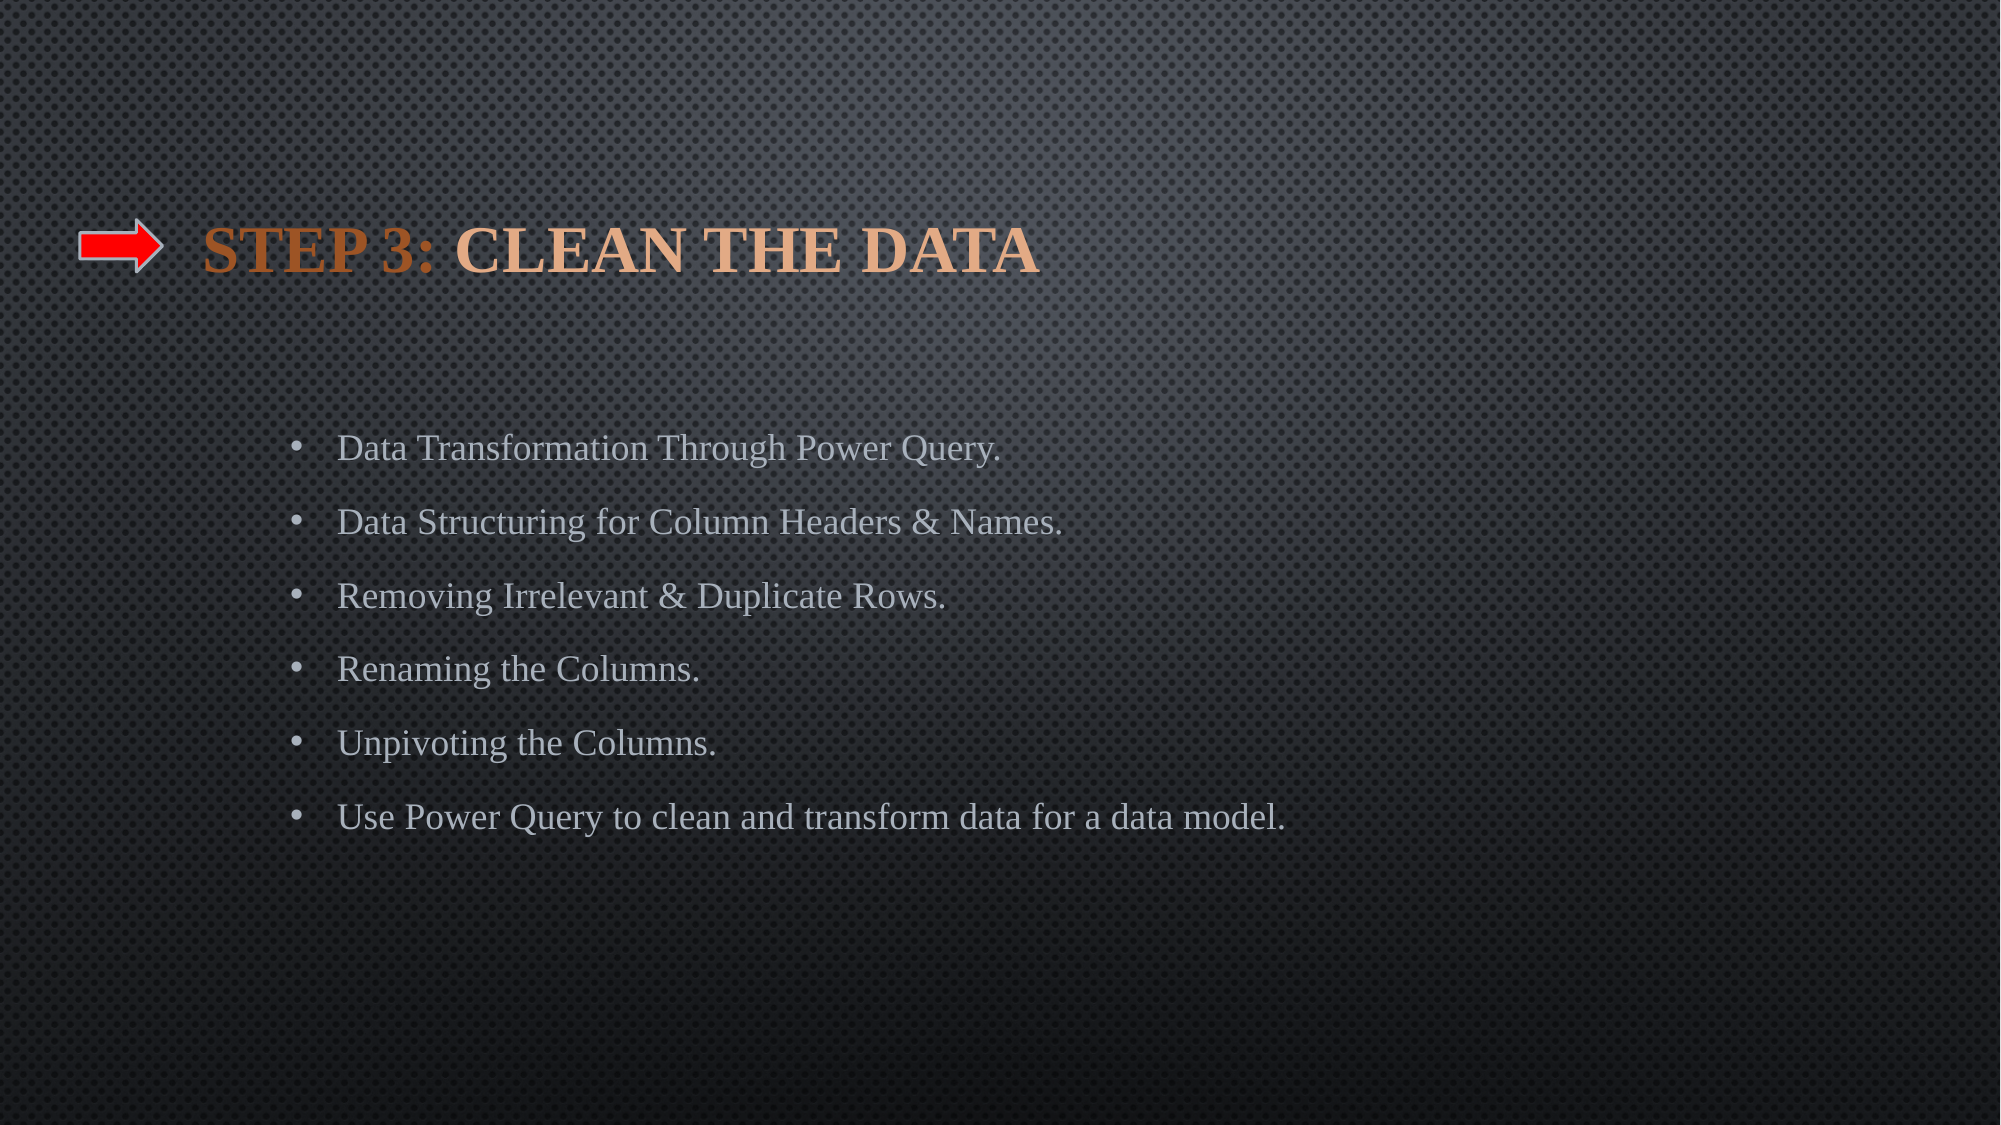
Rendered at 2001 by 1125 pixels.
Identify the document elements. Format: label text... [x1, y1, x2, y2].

title STEP 3: CLEAN THE DATA [187, 99, 1813, 392]
text_box Data Transformation Through Power Query. Data Structuring for Column Headers & Names. Removing Irrelevant & Duplicate Rows. Renaming the Columns. Unpivoting the Columns. Use Power Query to clean and transform data for a data model. [275, 393, 1500, 845]
text_box [78, 218, 164, 274]
